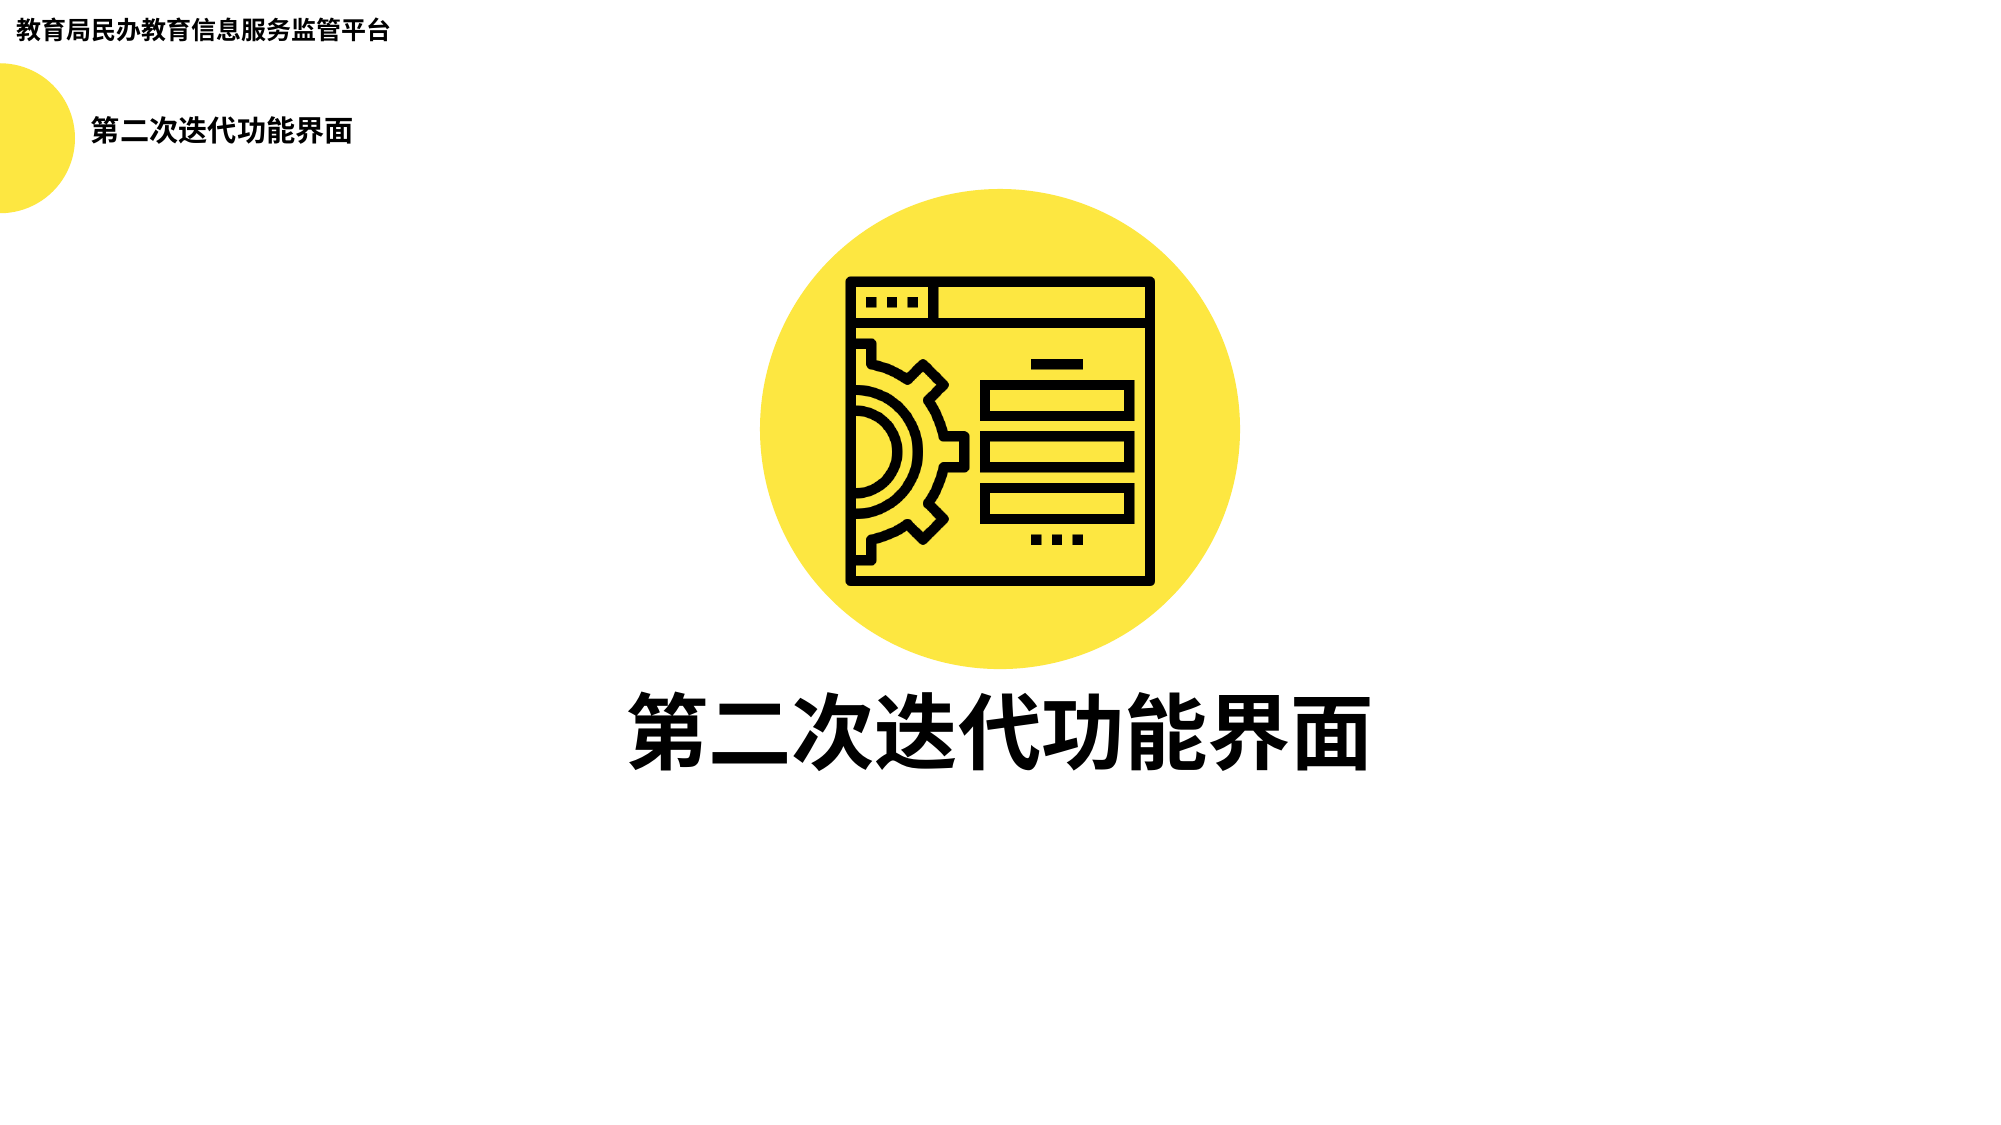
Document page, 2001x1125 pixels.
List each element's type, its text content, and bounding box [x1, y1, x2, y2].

text_box [0, 62, 77, 215]
text_box [758, 187, 1242, 671]
text_box 第二次迭代功能界面 [76, 105, 370, 155]
text_box 教育局民办教育信息服务监管平台 [2, 7, 407, 98]
text_box 第二次迭代功能界面 [610, 673, 1390, 788]
picture [835, 266, 1165, 597]
